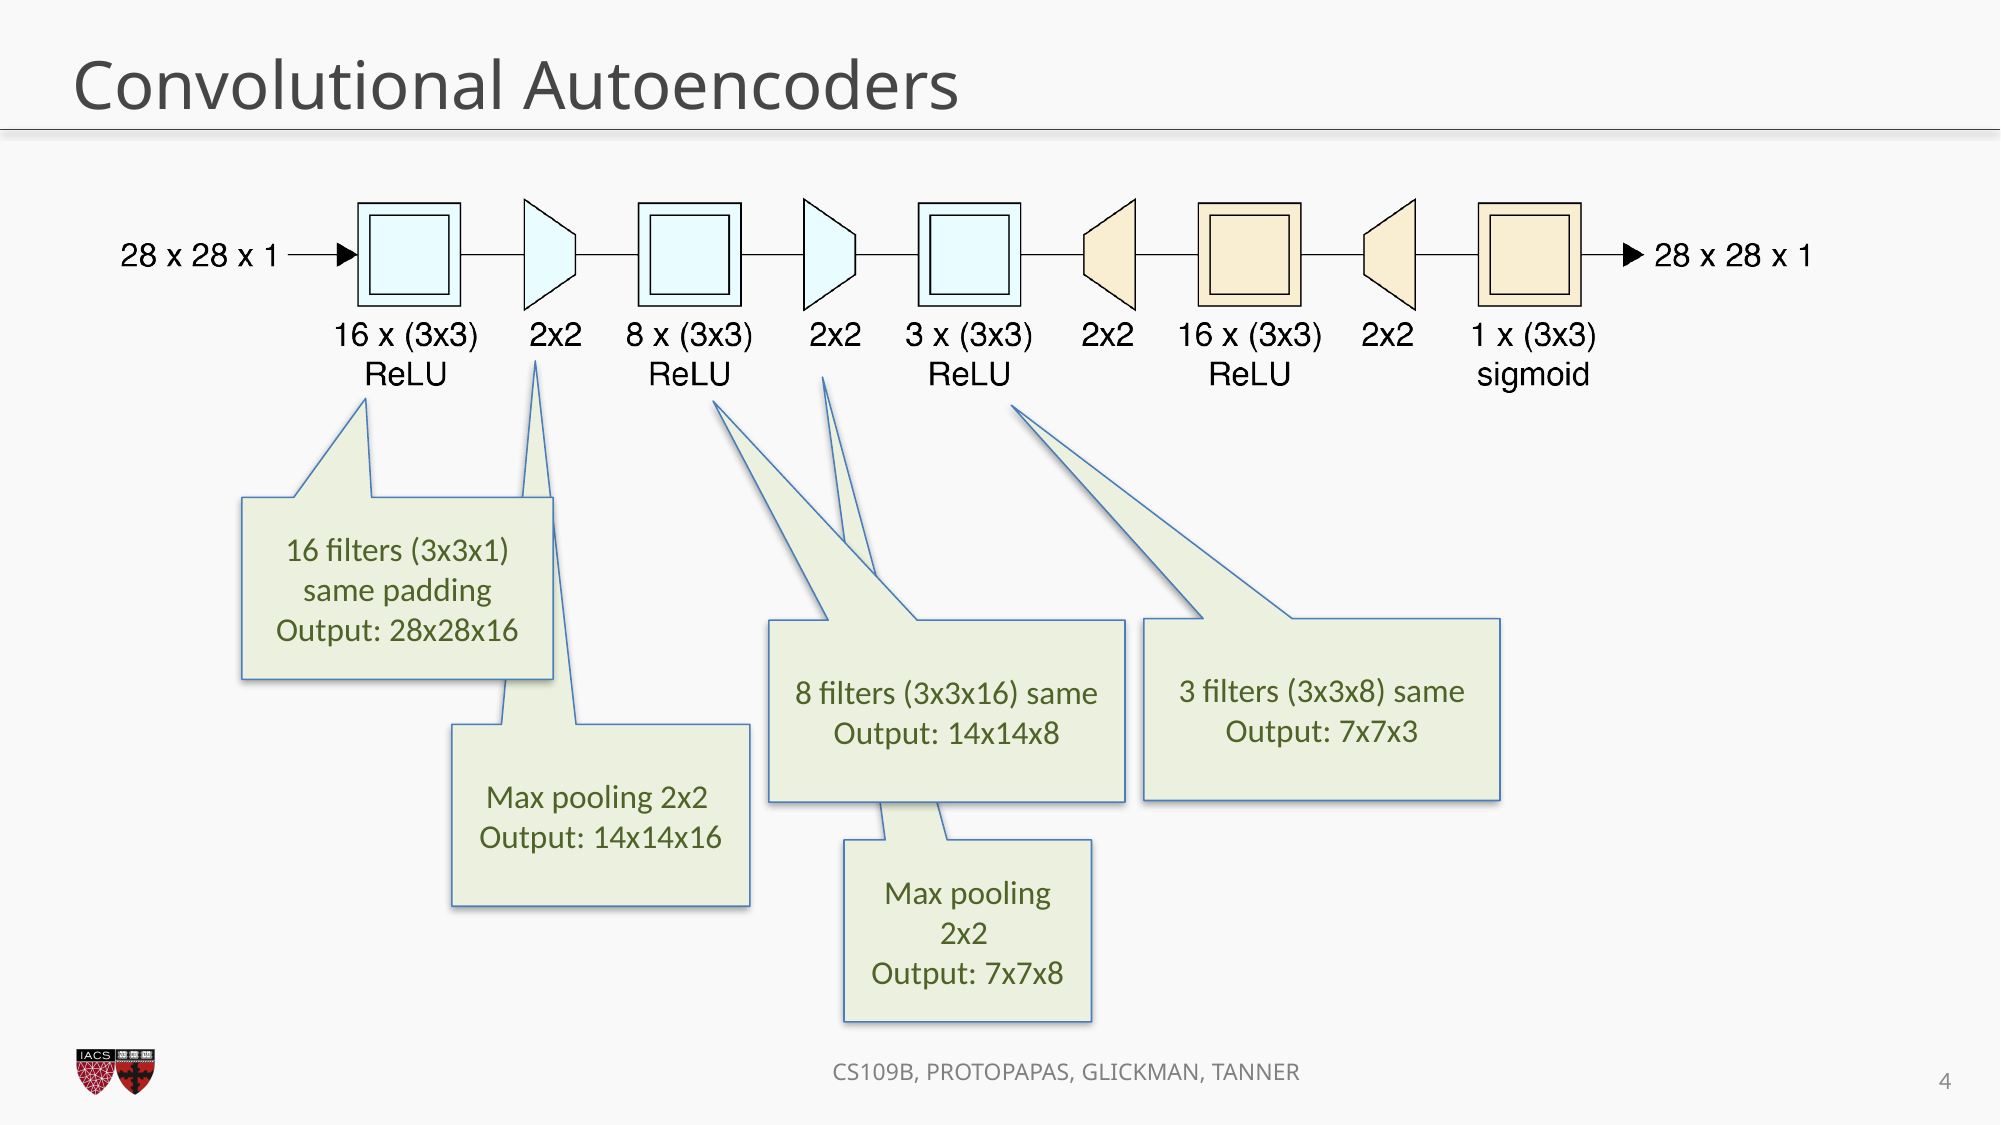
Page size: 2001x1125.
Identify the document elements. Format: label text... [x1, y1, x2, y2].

text_box 8 filters (3x3x16) same Output: 14x14x8 [717, 412, 1126, 803]
title Convolutional Autoencoders [57, 35, 1943, 162]
text_box 16 filters (3x3x1) same padding Output: 28x28x16 [241, 412, 554, 681]
text_box Max pooling 2x2 Output: 14x14x16 [451, 556, 751, 908]
slide_number 4 [1500, 1050, 1967, 1110]
picture [75, 1049, 155, 1095]
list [120, 197, 1815, 401]
text_box Max pooling 2x2 Output: 7x7x8 [843, 811, 1093, 1023]
text_box Max pooling 2x2 Output: 14x14x16 [522, 412, 552, 496]
text_box Max pooling 2x2 Output: 7x7x8 [826, 412, 876, 571]
text_box 3 filters (3x3x8) same Output: 7x7x3 [1016, 412, 1501, 802]
